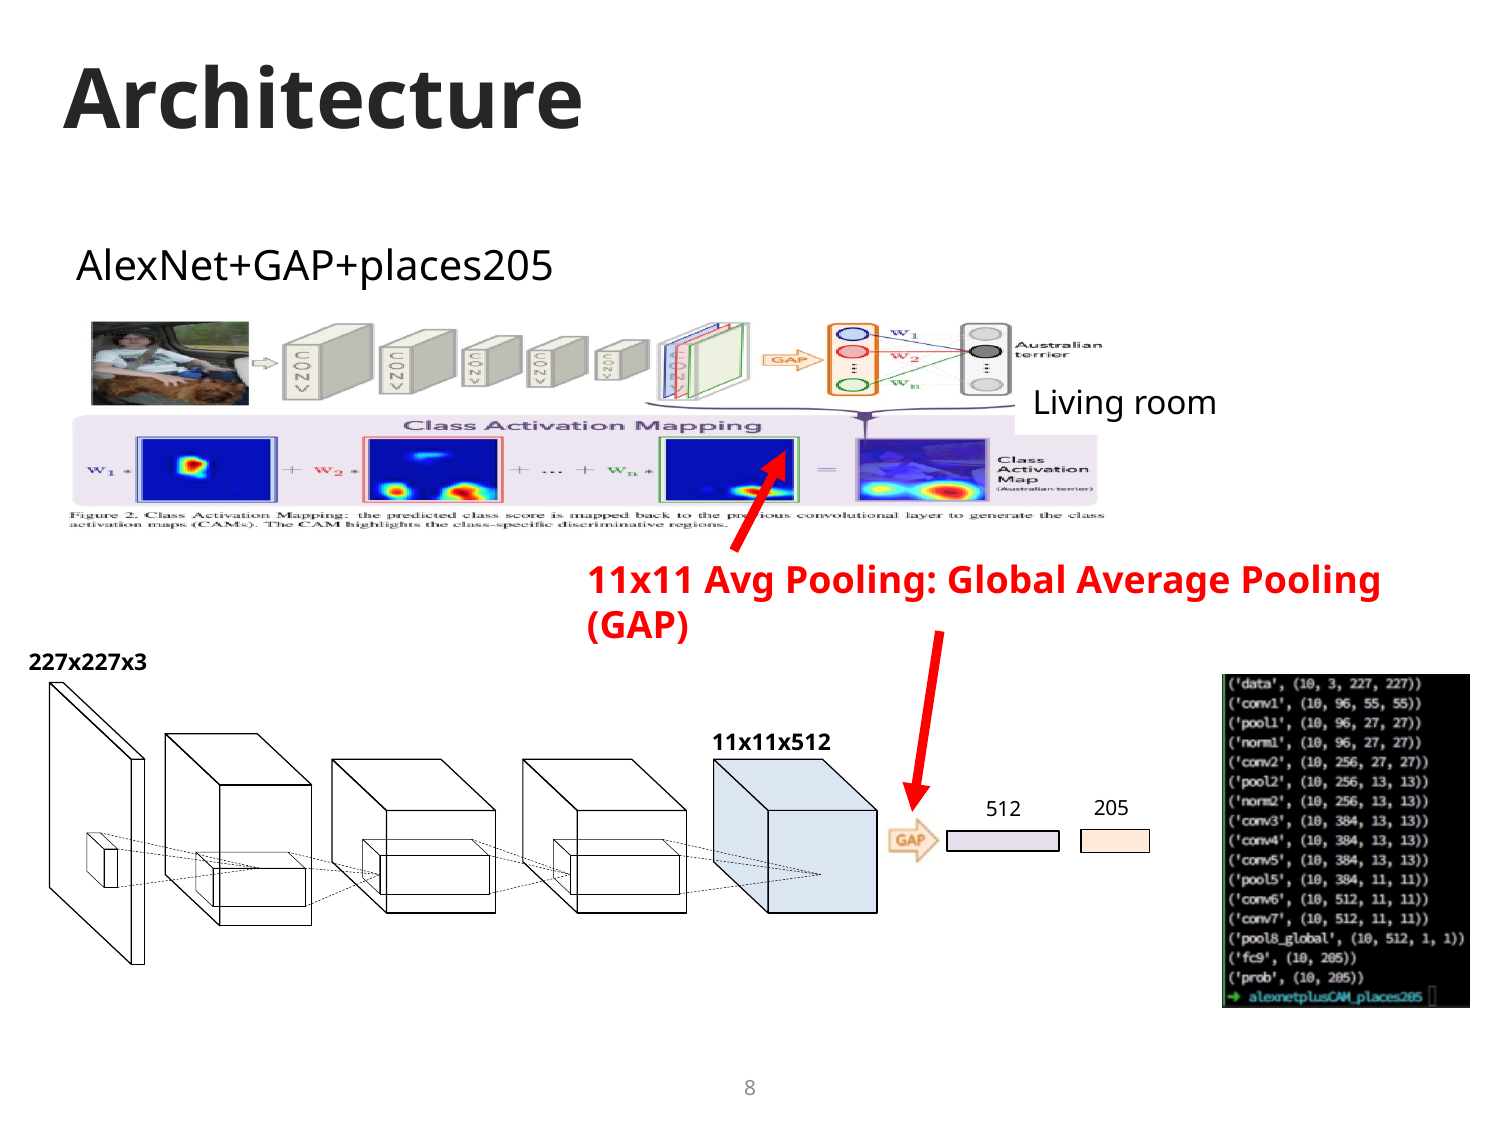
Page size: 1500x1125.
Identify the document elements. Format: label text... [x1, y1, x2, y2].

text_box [61, 314, 1236, 532]
text_box [219, 784, 312, 857]
text_box [52, 683, 145, 759]
text_box [290, 853, 312, 868]
text_box 227x227x3 [13, 640, 191, 683]
text_box [305, 869, 312, 906]
text_box [1080, 829, 1150, 853]
text_box [475, 841, 496, 856]
text_box [553, 839, 571, 894]
text_box [165, 848, 195, 859]
text_box [362, 839, 380, 894]
text_box [131, 851, 145, 885]
text_box [715, 759, 877, 810]
text_box [666, 841, 687, 856]
text_box [680, 856, 687, 893]
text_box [911, 630, 941, 813]
text_box [713, 851, 768, 867]
text_box [195, 875, 212, 906]
text_box [172, 877, 219, 926]
text_box [386, 810, 496, 847]
text_box 11x11 Avg Pooling: Global Average Pooling (GAP) [572, 548, 1500, 654]
text_box [555, 839, 680, 855]
text_box [489, 856, 496, 893]
text_box AlexNet+GAP+places205 [61, 231, 570, 297]
text_box [219, 904, 312, 926]
text_box [739, 882, 768, 913]
text_box [524, 759, 686, 810]
text_box [946, 831, 1060, 852]
text_box [570, 855, 680, 894]
text_box 11x11x512 [697, 720, 869, 763]
text_box [522, 759, 577, 913]
slide_number 8 [575, 1058, 925, 1119]
picture [1221, 674, 1470, 1008]
text_box [577, 893, 687, 914]
text_box 205 [1078, 787, 1158, 827]
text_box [733, 450, 786, 551]
text_box [577, 810, 687, 844]
text_box [131, 840, 145, 852]
text_box 512 [970, 788, 1050, 829]
text_box [195, 860, 213, 876]
text_box [332, 759, 386, 913]
text_box [131, 884, 145, 965]
title Architecture [48, 41, 1456, 149]
text_box [386, 893, 496, 914]
text_box [165, 733, 219, 853]
text_box [364, 839, 489, 855]
text_box [212, 868, 305, 907]
text_box [197, 852, 305, 868]
text_box [713, 861, 768, 885]
text_box [49, 683, 131, 965]
text_box [379, 855, 489, 894]
text_box [333, 759, 495, 810]
text_box [713, 759, 768, 862]
text_box [166, 733, 311, 784]
picture [884, 811, 941, 869]
text_box [165, 856, 195, 880]
text_box [768, 810, 878, 914]
text_box [195, 855, 205, 860]
text_box [131, 759, 145, 842]
